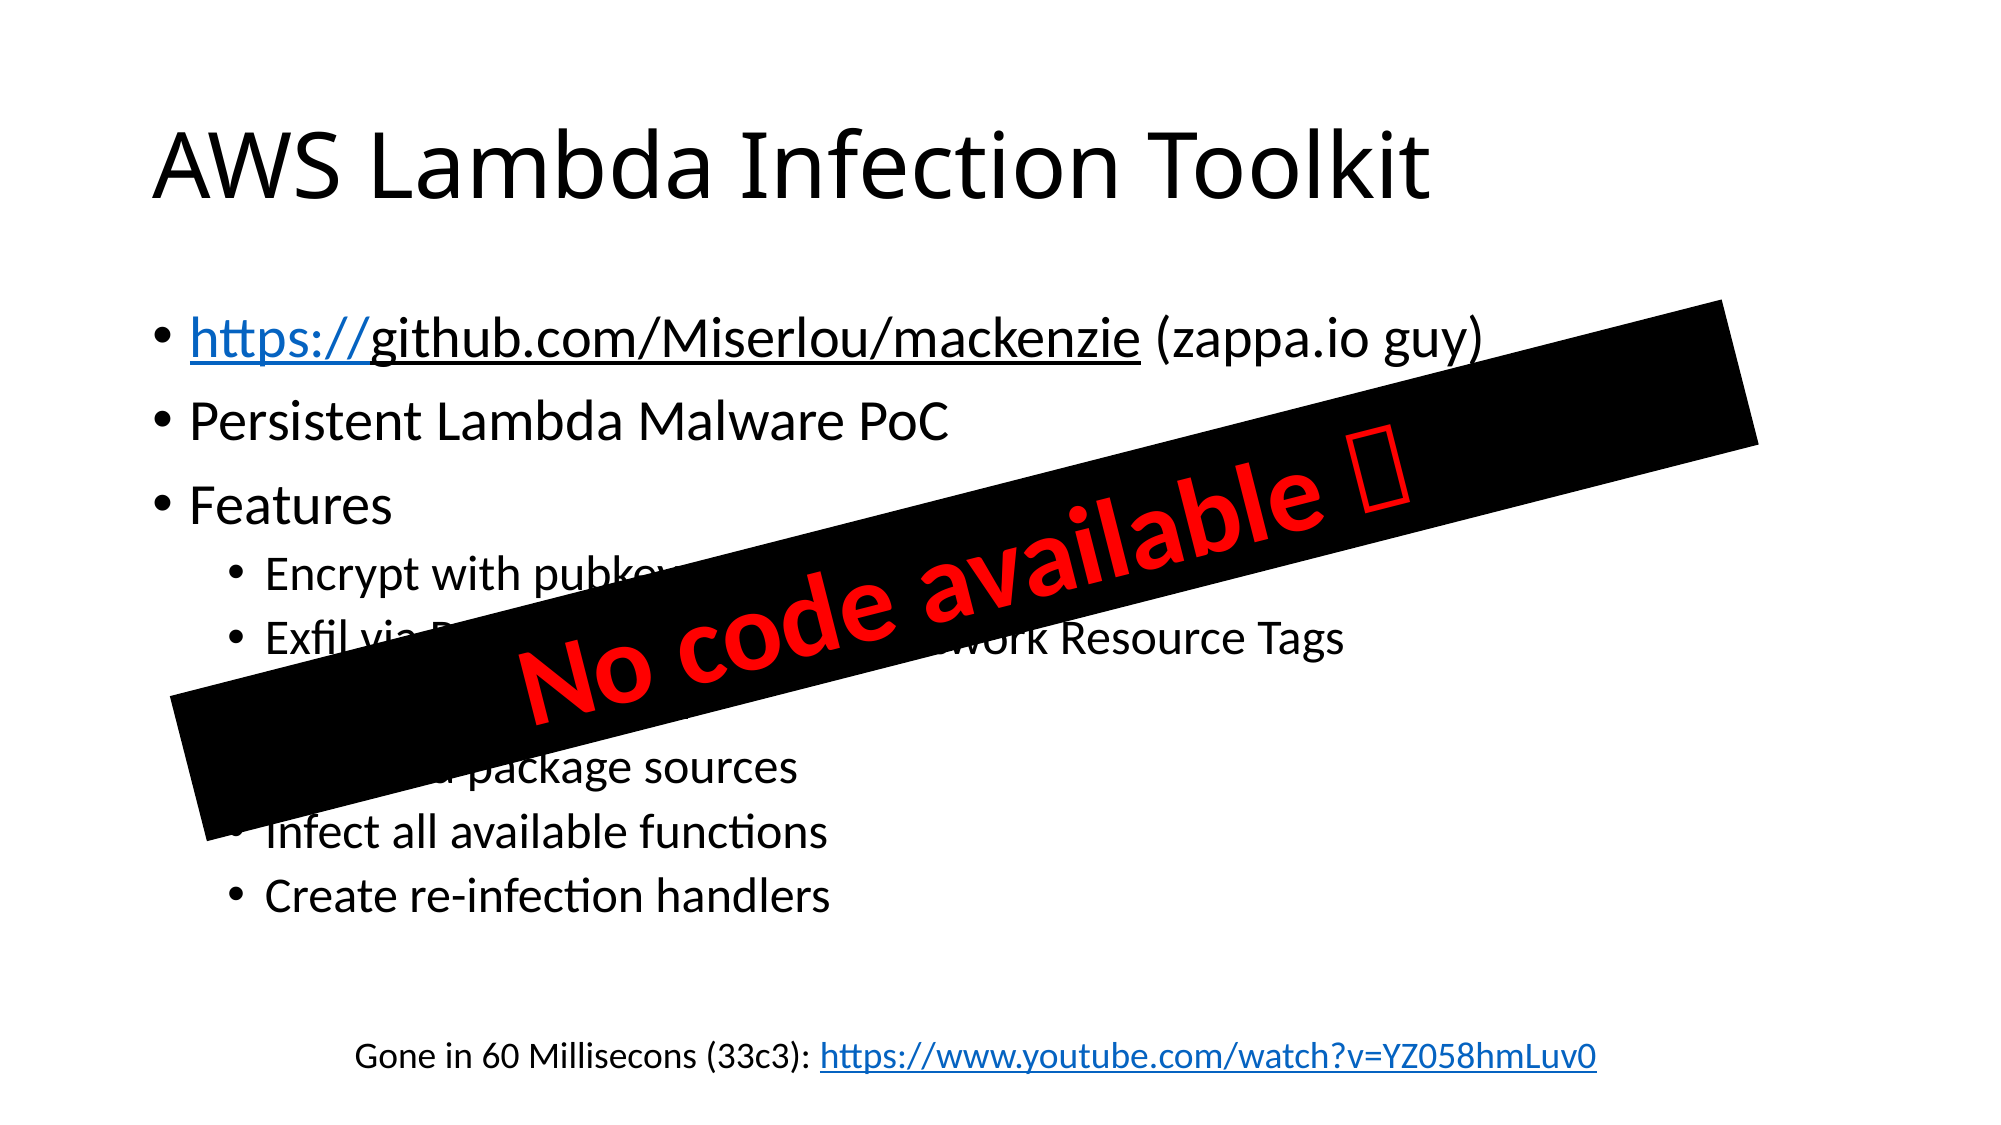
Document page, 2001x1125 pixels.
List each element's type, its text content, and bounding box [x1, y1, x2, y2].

text_box Gone in 60 Millisecons (33c3): https://www.youtube.com/watch?v=YZ058hmLuv0 [339, 1023, 1660, 1125]
title AWS Lambda Infection Toolkit [137, 59, 1863, 278]
text_box No code available  [169, 299, 1759, 842]
list https://github.com/Miserlou/mackenzie (zappa.io guy) Persistent Lambda Malware PoC Features Encrypt with pubkey Exfil via POST, S3, Email, SMS, Network Resource Tags Install Flask backdoor Infect old package sources Infect all available functions Create re-infection handlers [137, 299, 1863, 1014]
